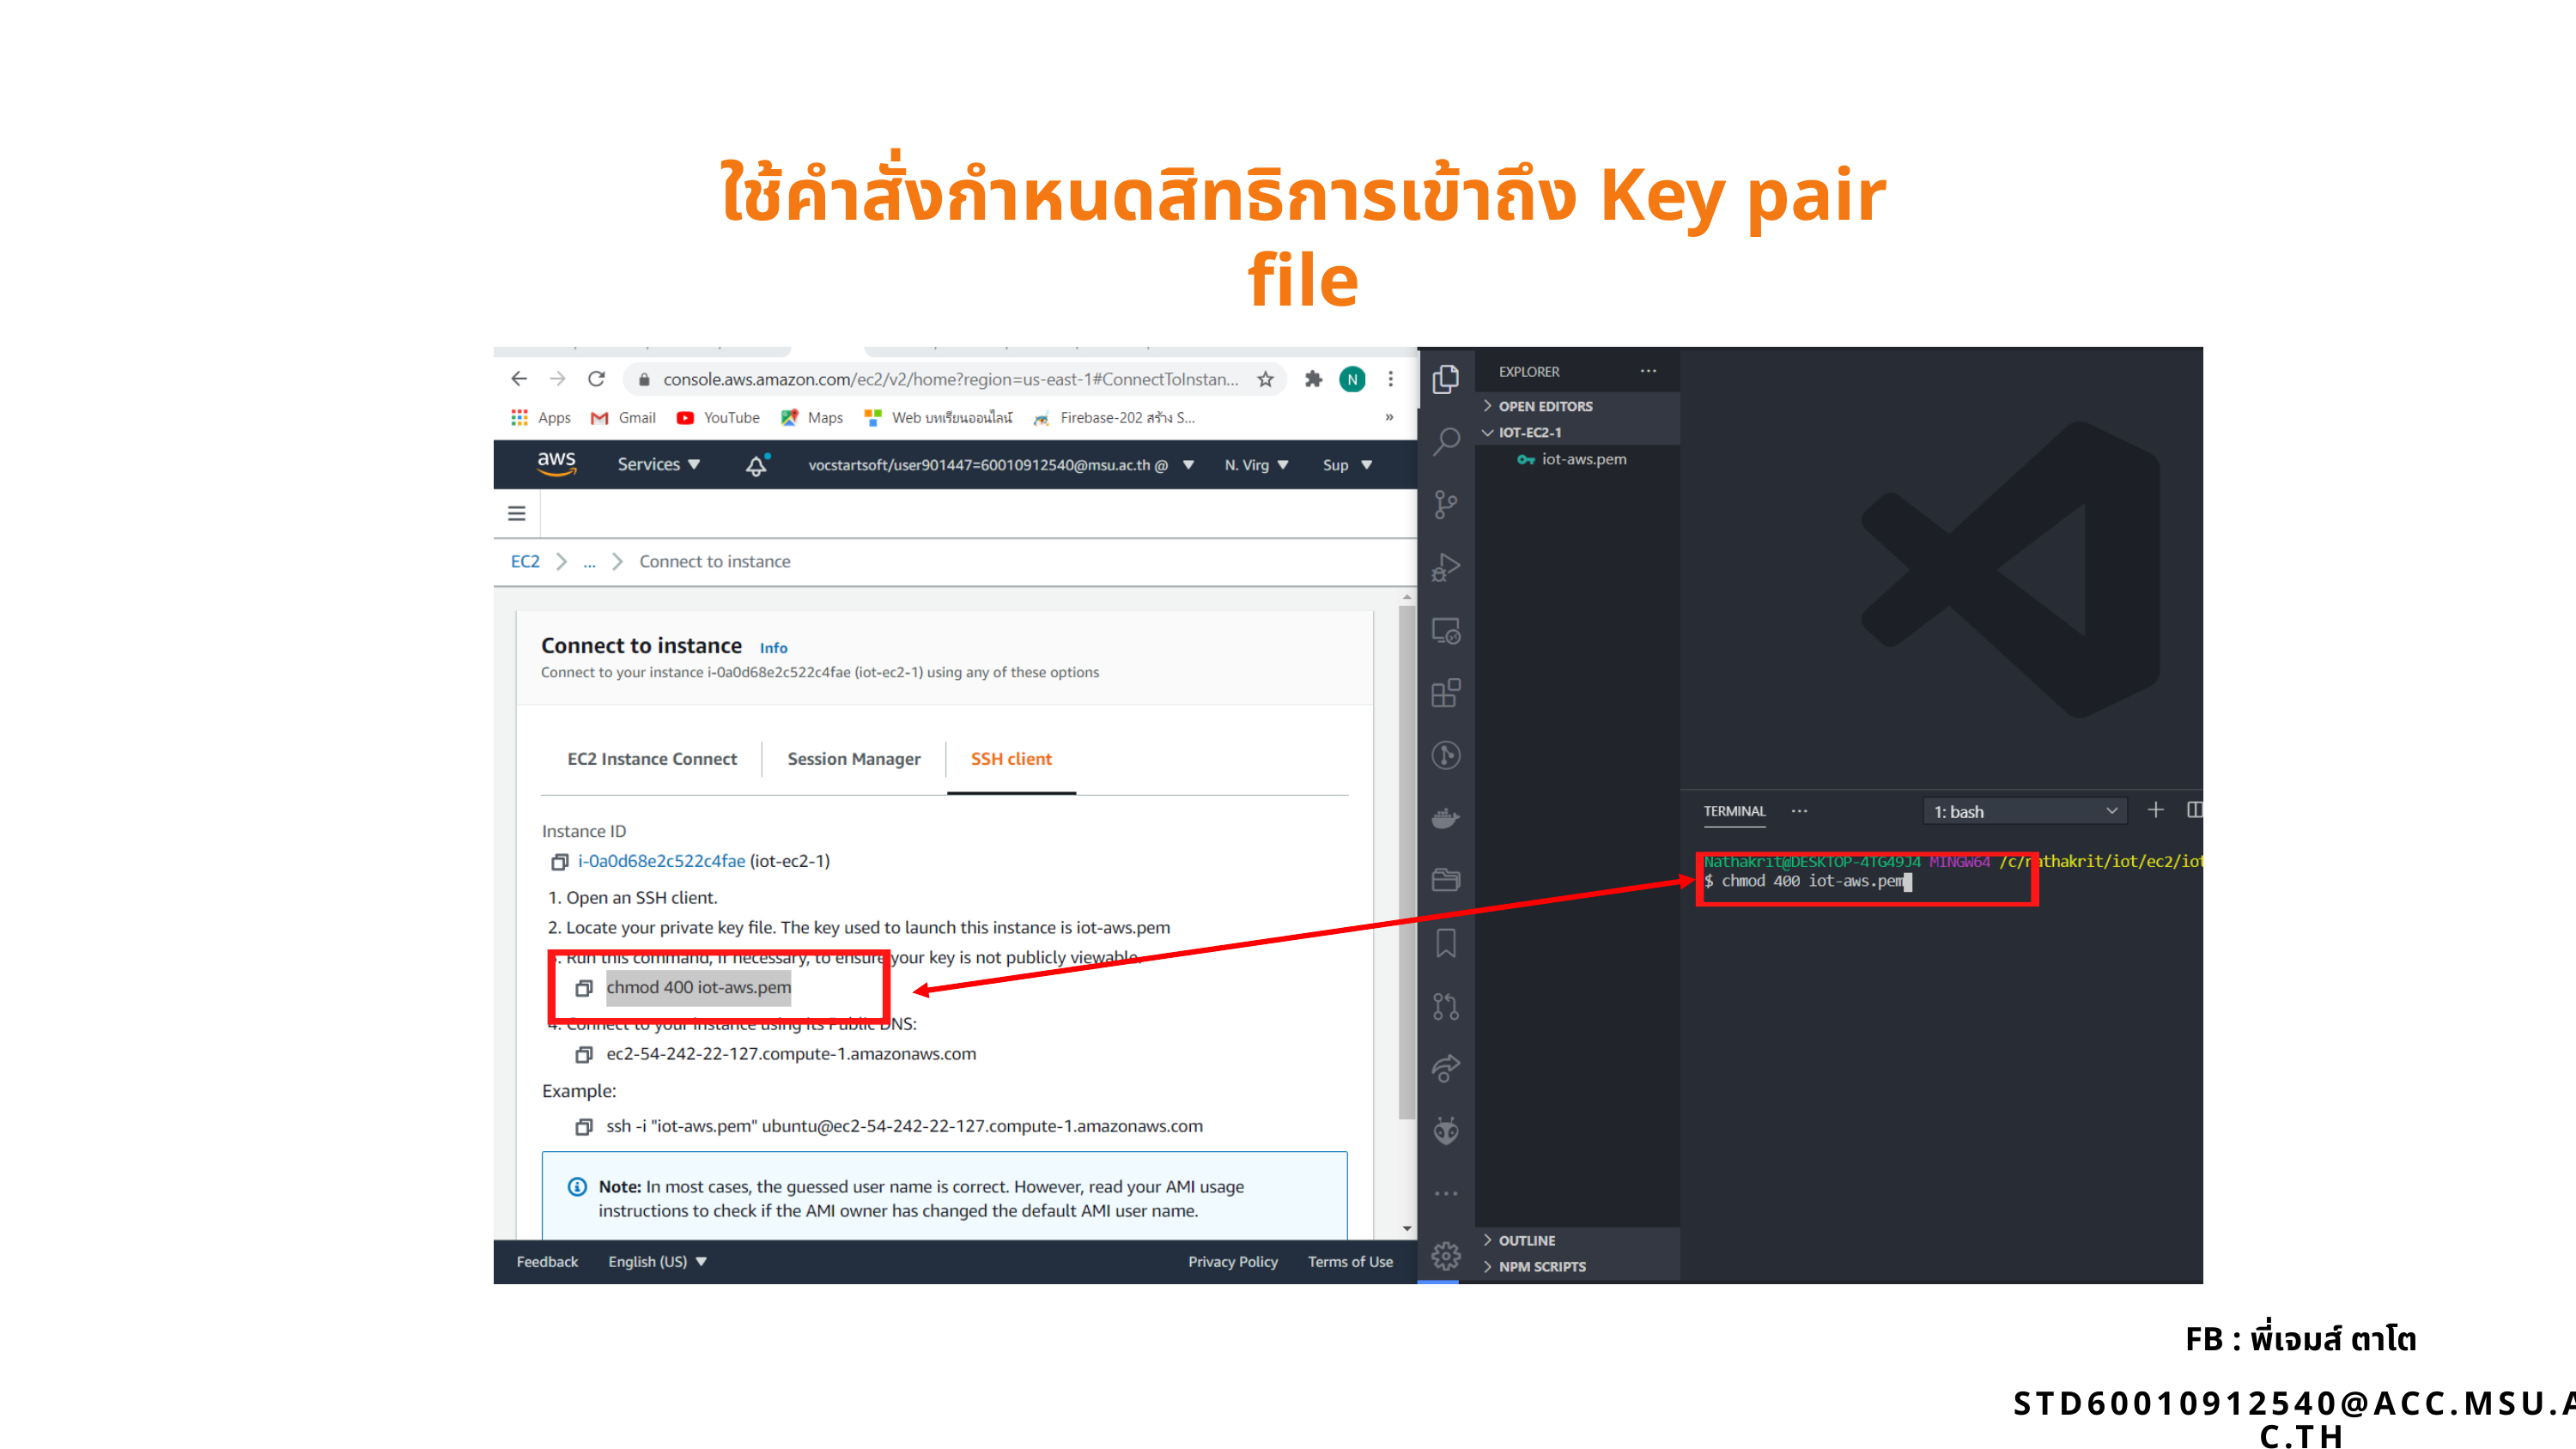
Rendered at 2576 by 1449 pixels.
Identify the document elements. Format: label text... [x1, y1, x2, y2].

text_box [547, 949, 891, 1025]
picture [493, 347, 2203, 1284]
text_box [2007, 1325, 2576, 1422]
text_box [1695, 852, 2040, 907]
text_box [912, 879, 1697, 993]
text_box ใช้คำสั่งกำหนดสิทธิการเข้าถึง Key pair file [655, 142, 1953, 327]
